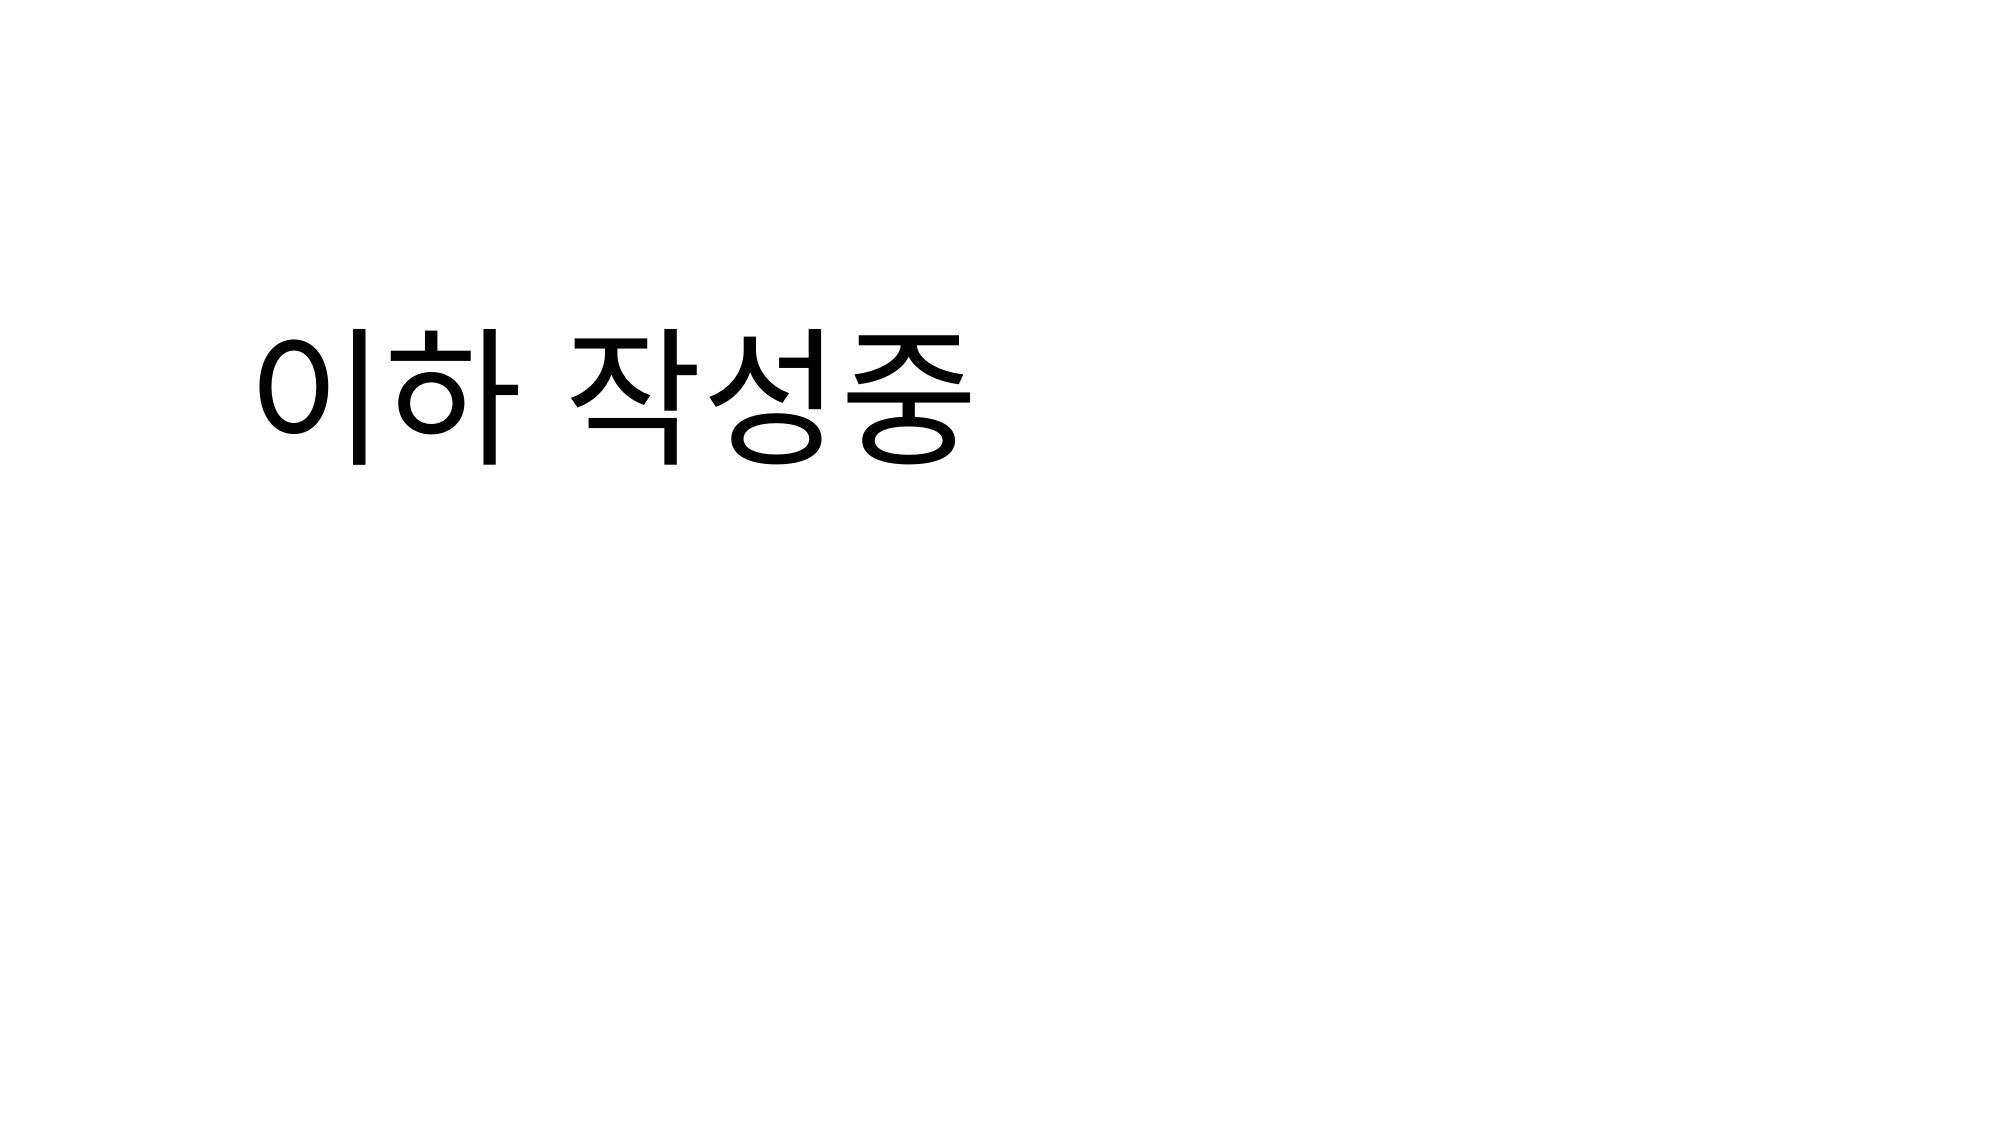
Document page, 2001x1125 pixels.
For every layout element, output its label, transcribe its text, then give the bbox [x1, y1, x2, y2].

text_box 이하 작성중 [232, 296, 1279, 491]
